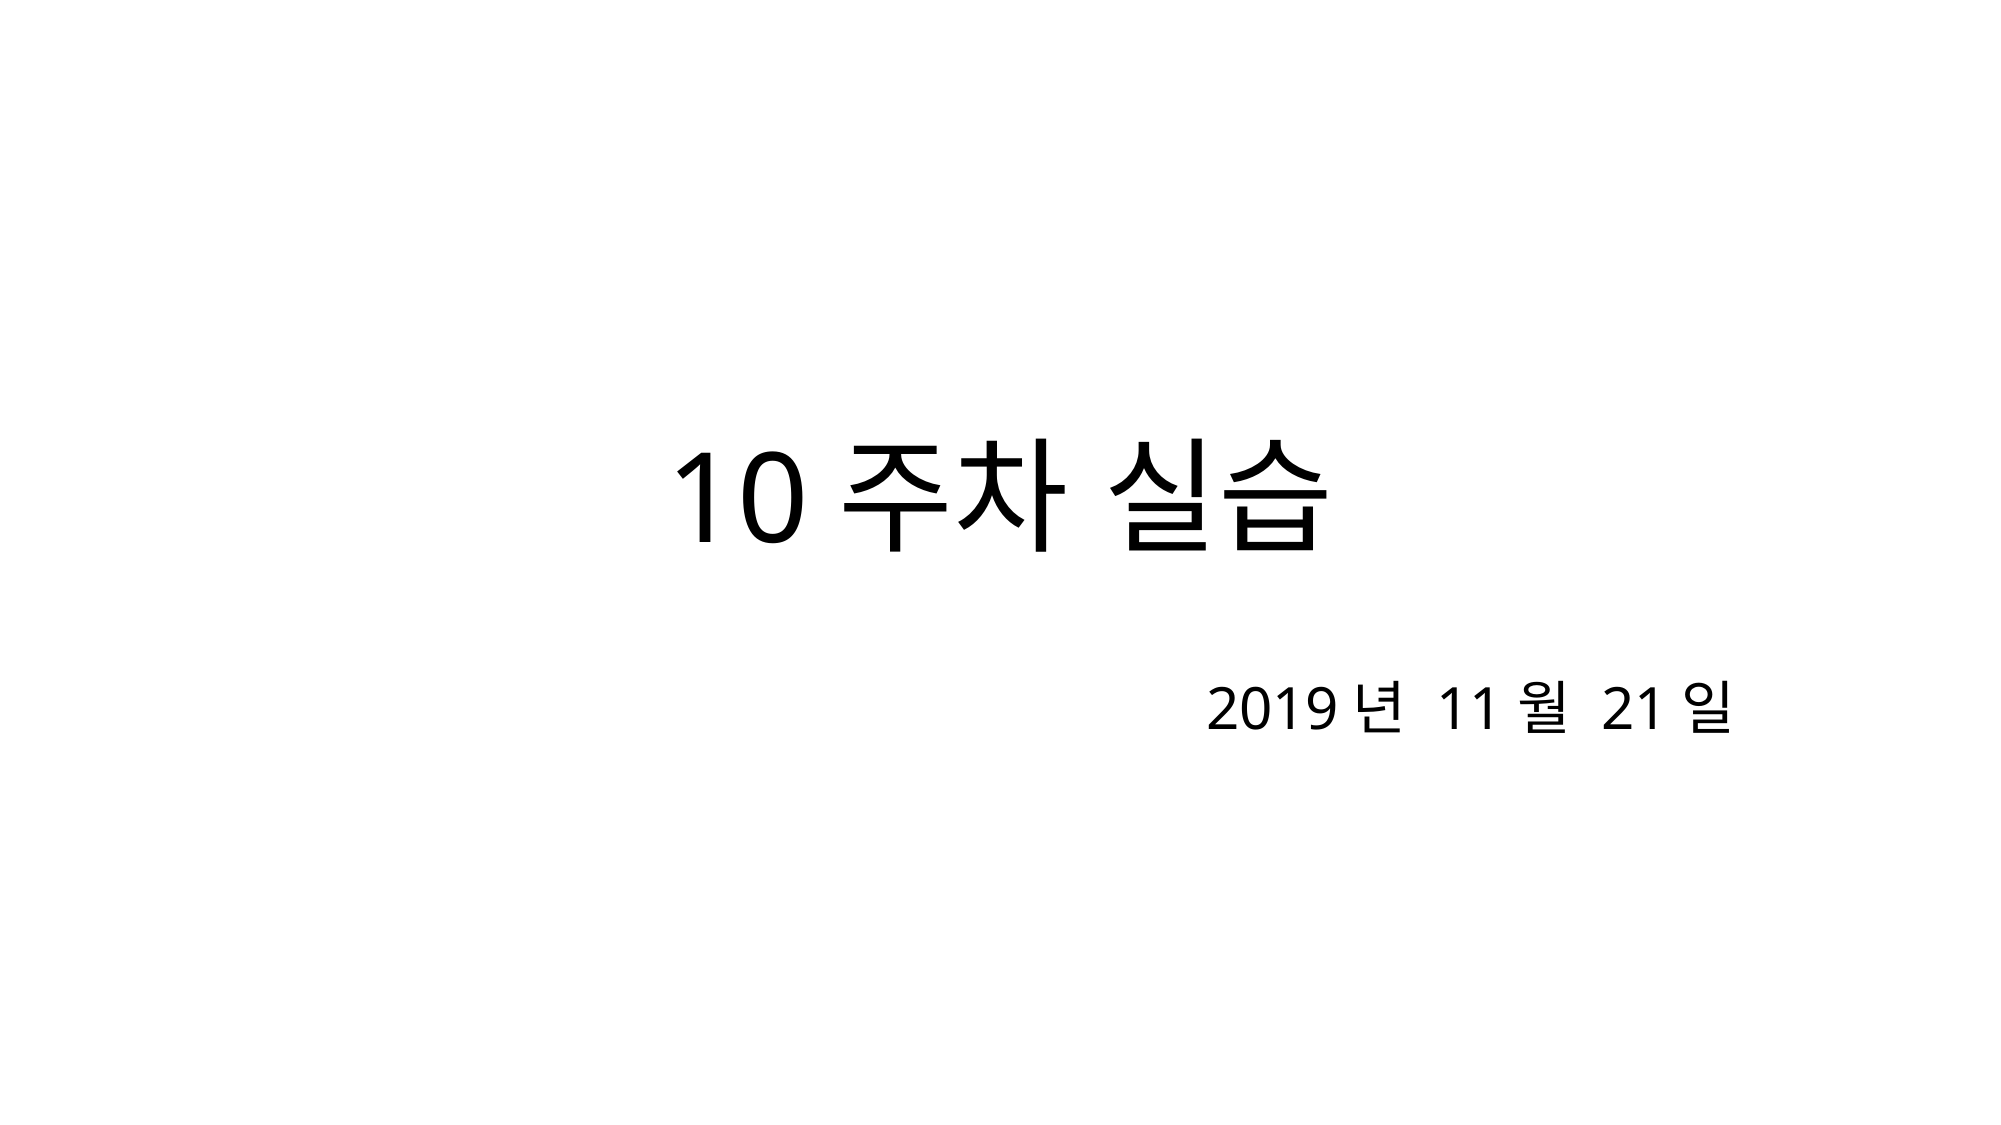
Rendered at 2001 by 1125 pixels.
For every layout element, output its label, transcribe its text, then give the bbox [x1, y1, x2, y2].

title 10주차 실습 [249, 185, 1750, 578]
subtitle 2019년 11월 21일 [249, 590, 1750, 863]
